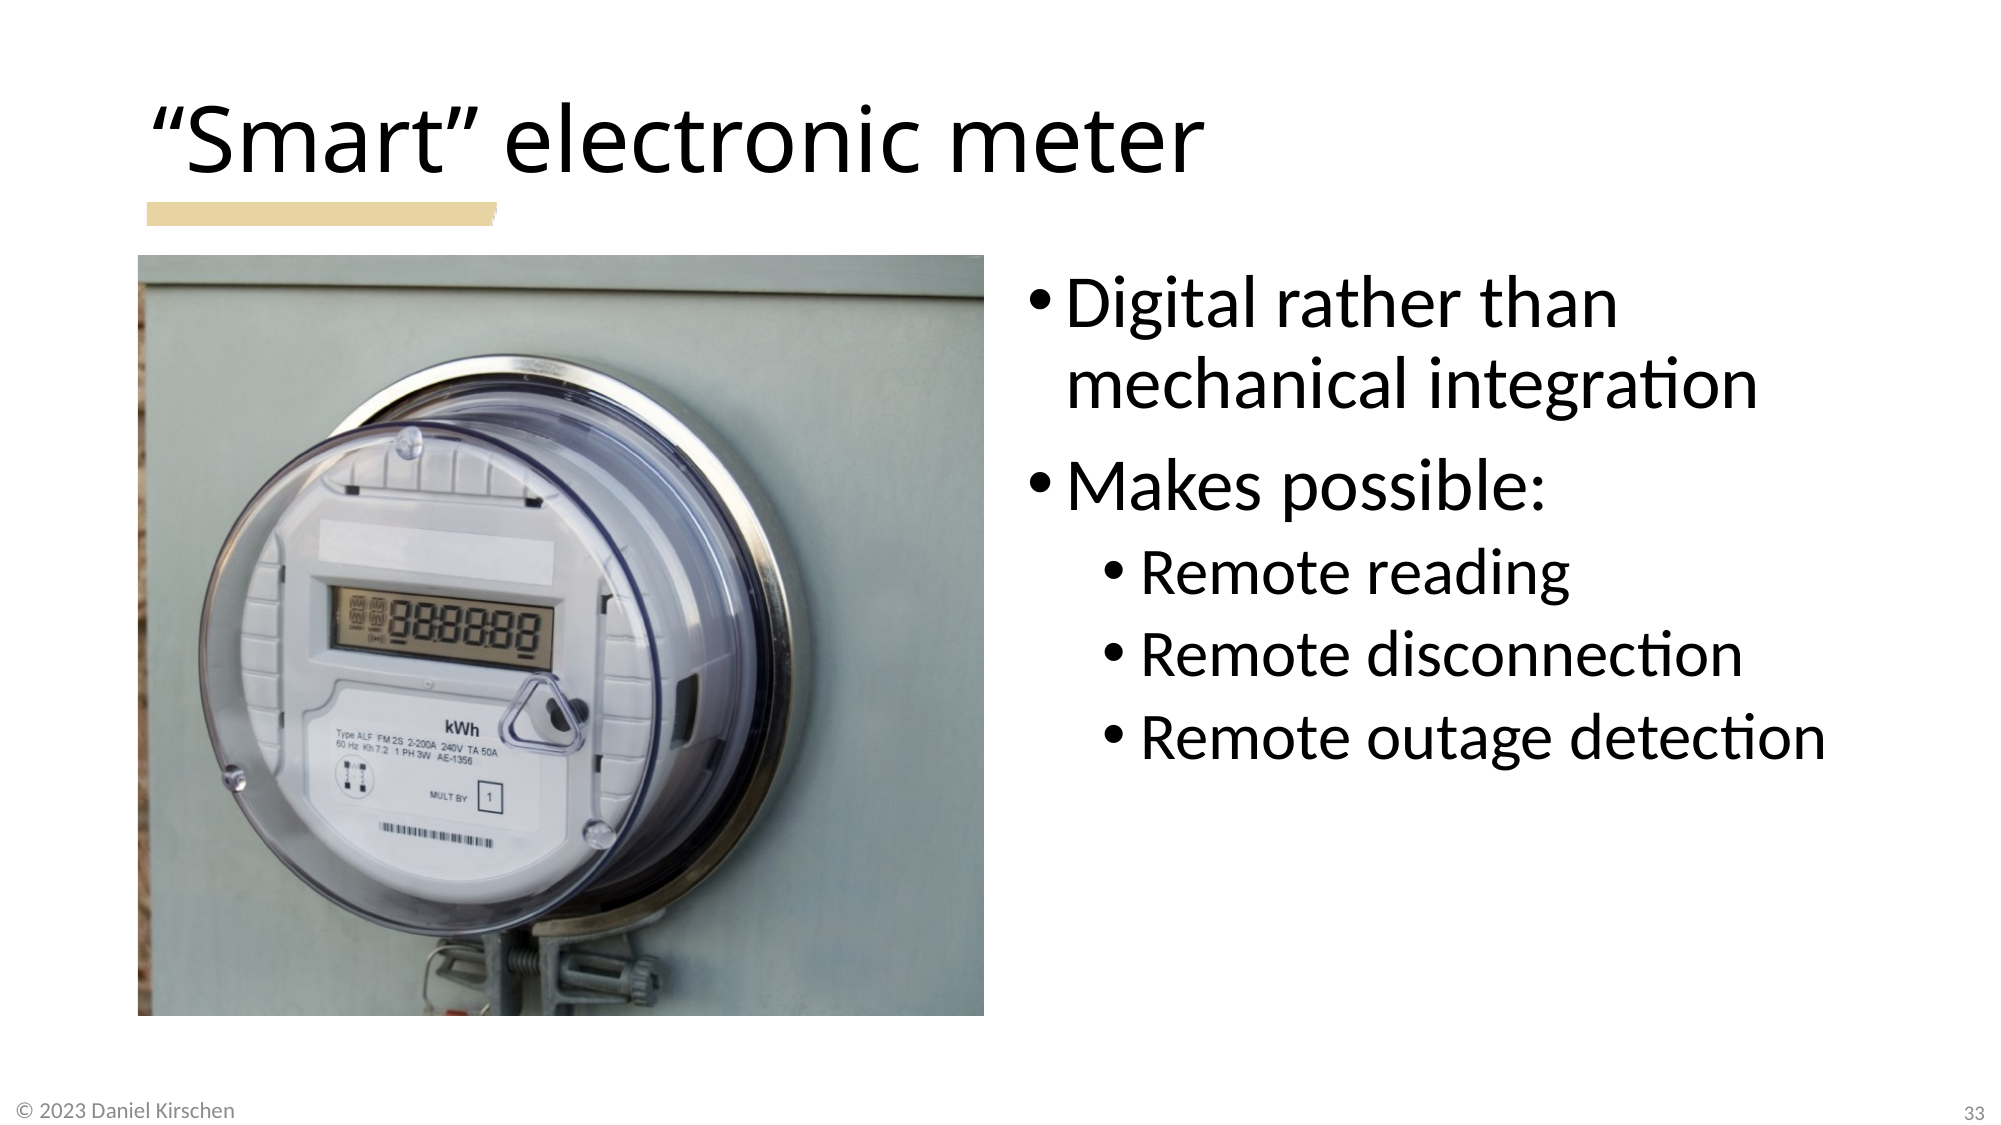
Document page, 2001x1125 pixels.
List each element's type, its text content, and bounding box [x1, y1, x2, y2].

picture [137, 255, 984, 1016]
title “Smart” electronic meter [137, 59, 1863, 226]
slide_number © 2023 Daniel Kirschen [0, 1079, 484, 1125]
list Digital rather than mechanical integration Makes possible: Remote reading Remote disconnection Remote outage detection [1012, 255, 1863, 1016]
slide_number 33 [1550, 1088, 2000, 1125]
